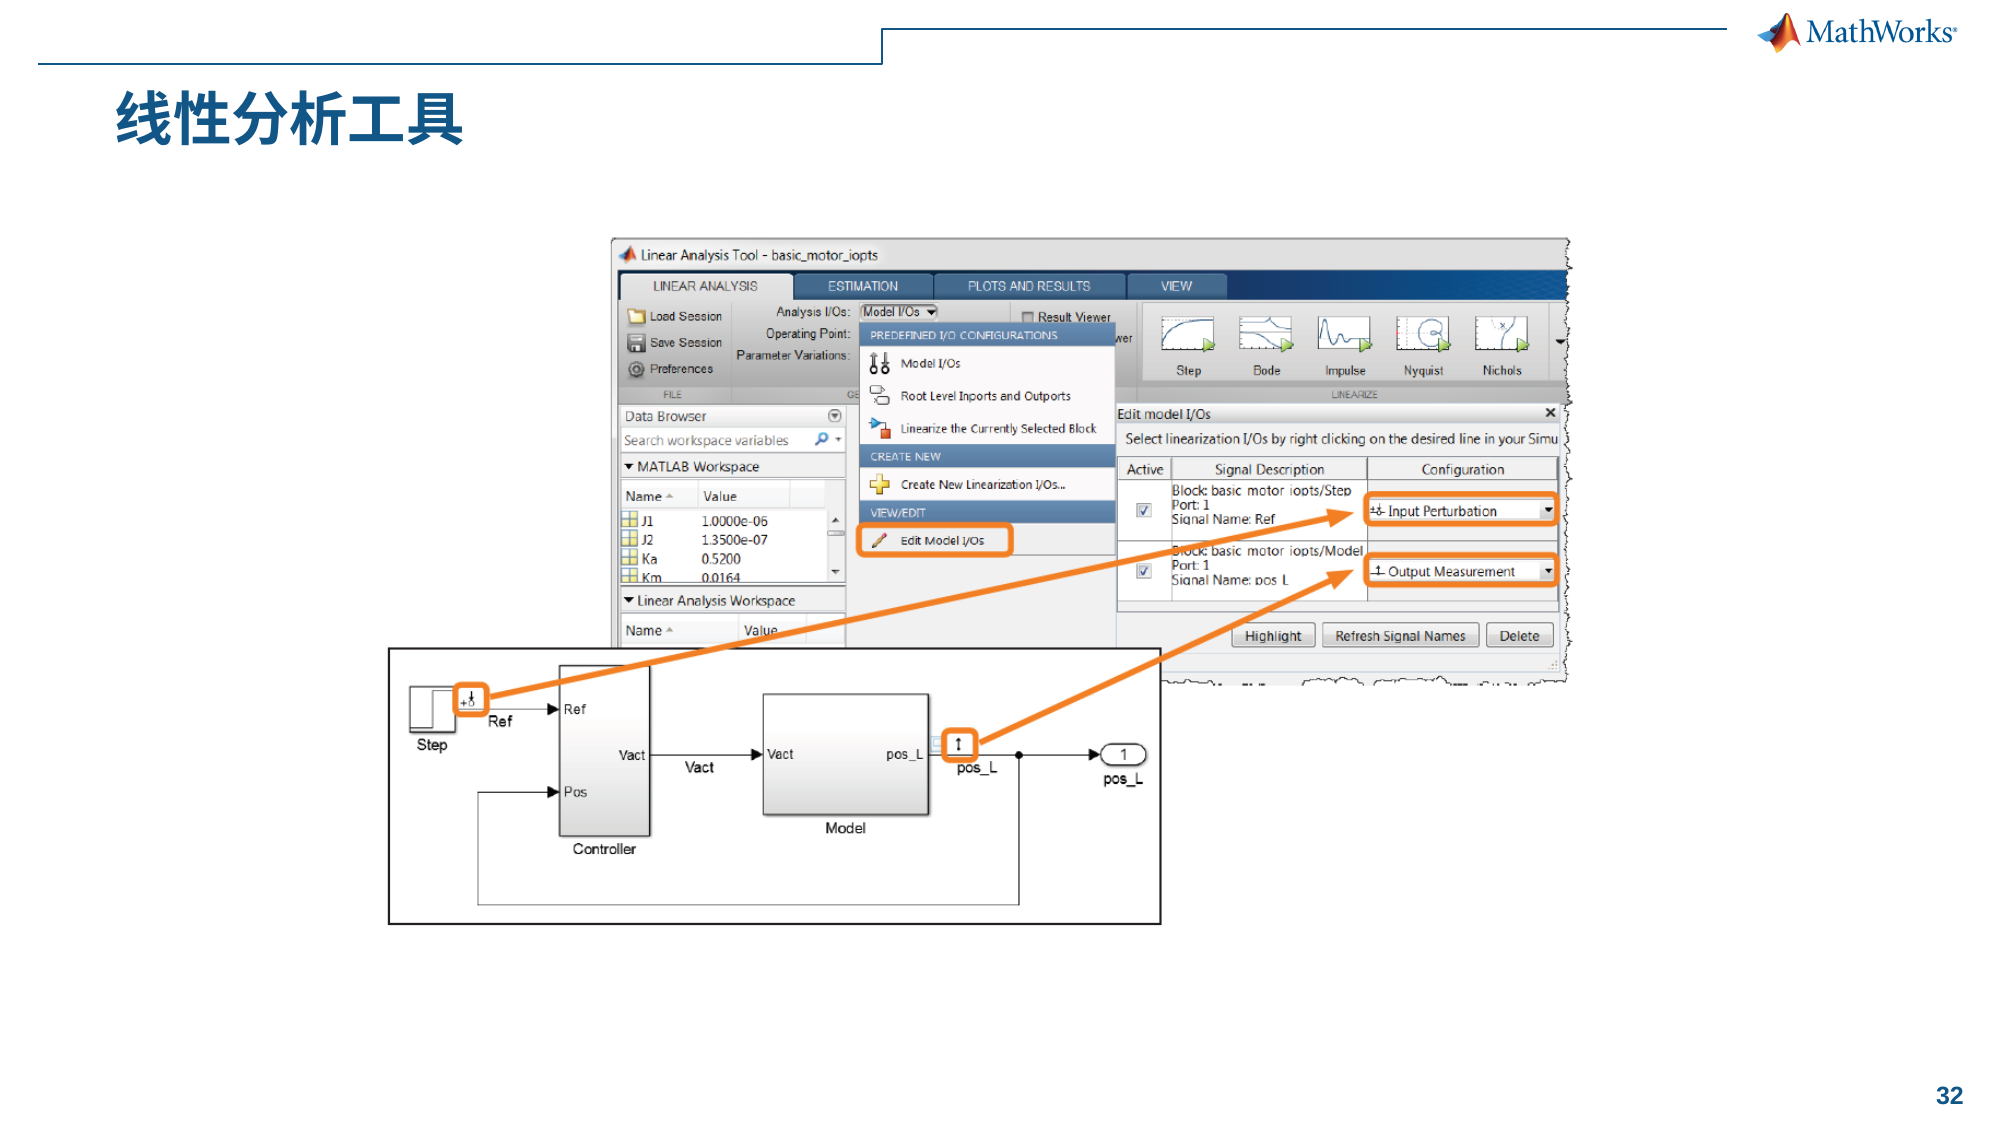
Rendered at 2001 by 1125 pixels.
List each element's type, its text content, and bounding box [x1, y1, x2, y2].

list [341, 195, 1625, 959]
title 线性分析工具 [99, 75, 1867, 238]
picture [1751, 3, 1970, 63]
